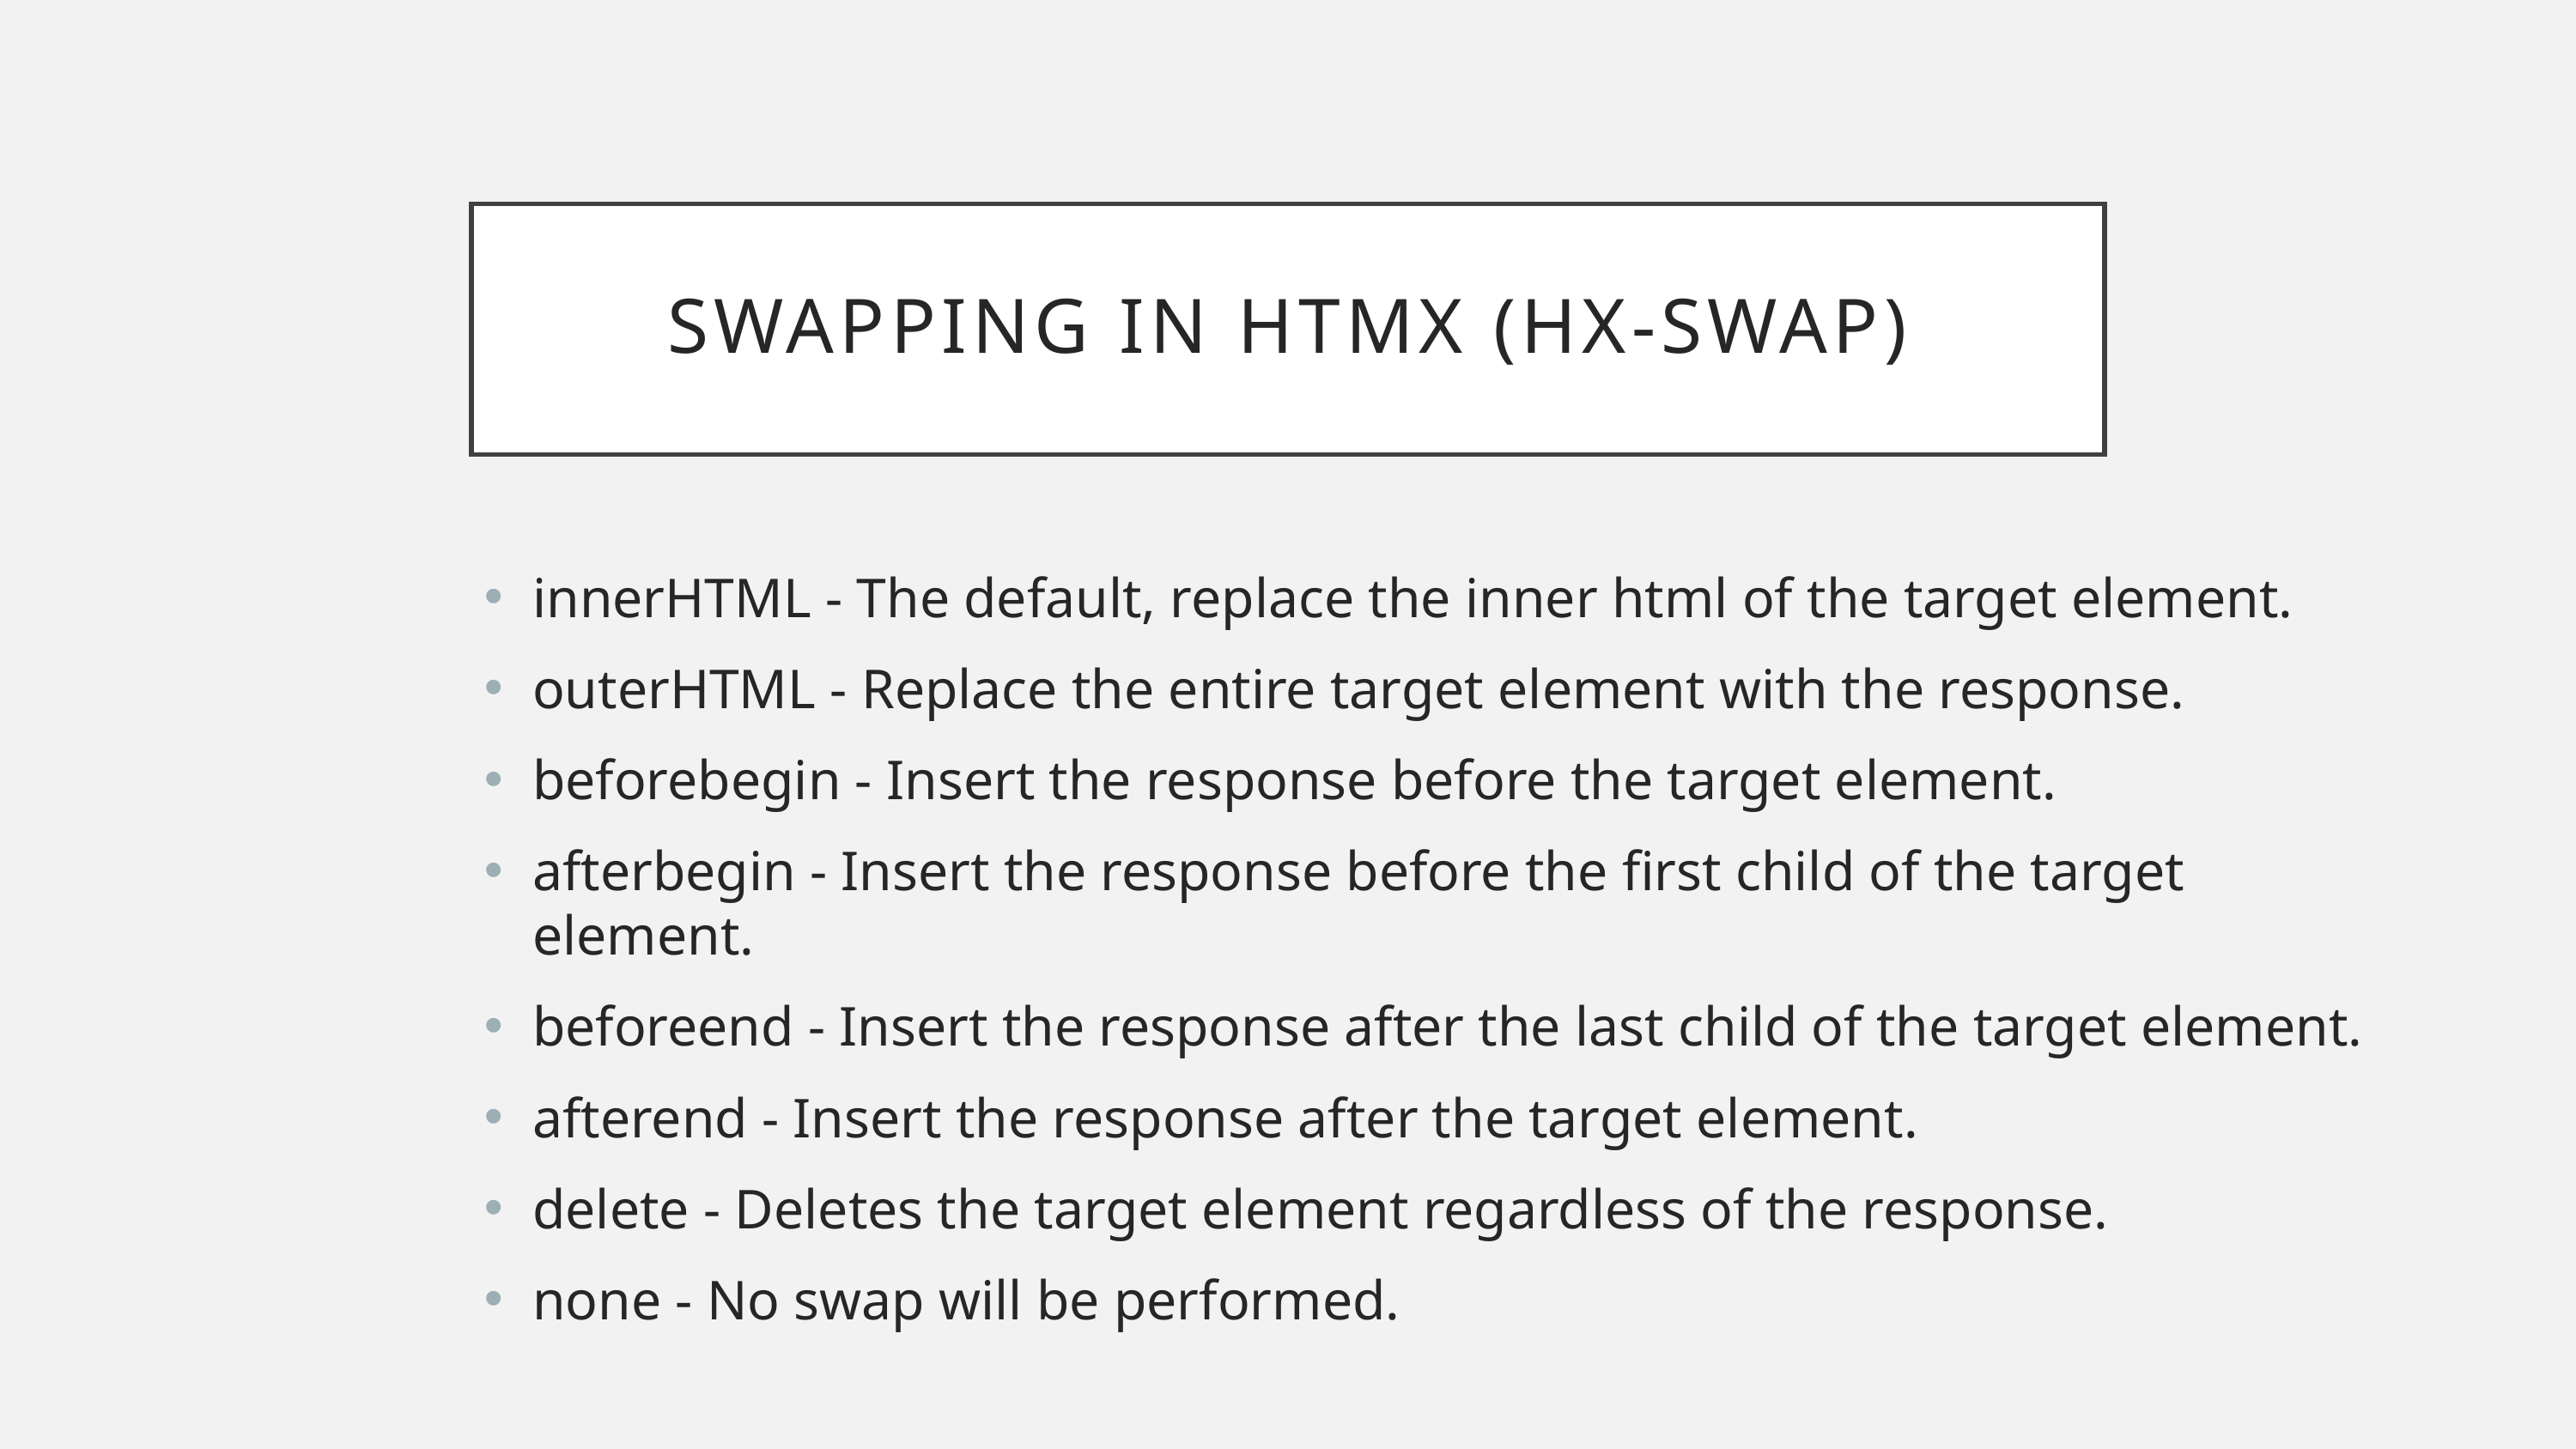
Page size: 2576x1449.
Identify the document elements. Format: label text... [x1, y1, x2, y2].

list innerHTML - The default, replace the inner html of the target element. ​ outerHTML - Replace the entire target element with the response. ​ beforebegin - Insert the response before the target element. ​ afterbegin - Insert the response before the first child of the target element. ​ beforeend - Insert the response after the last child of the target element. ​ afterend - Insert the response after the target element. ​ delete - Deletes the target element regardless of the response. ​ none - No swap will be performed. [471, 557, 2423, 1213]
title Swapping in htmx (hx-swap) [469, 202, 2107, 457]
